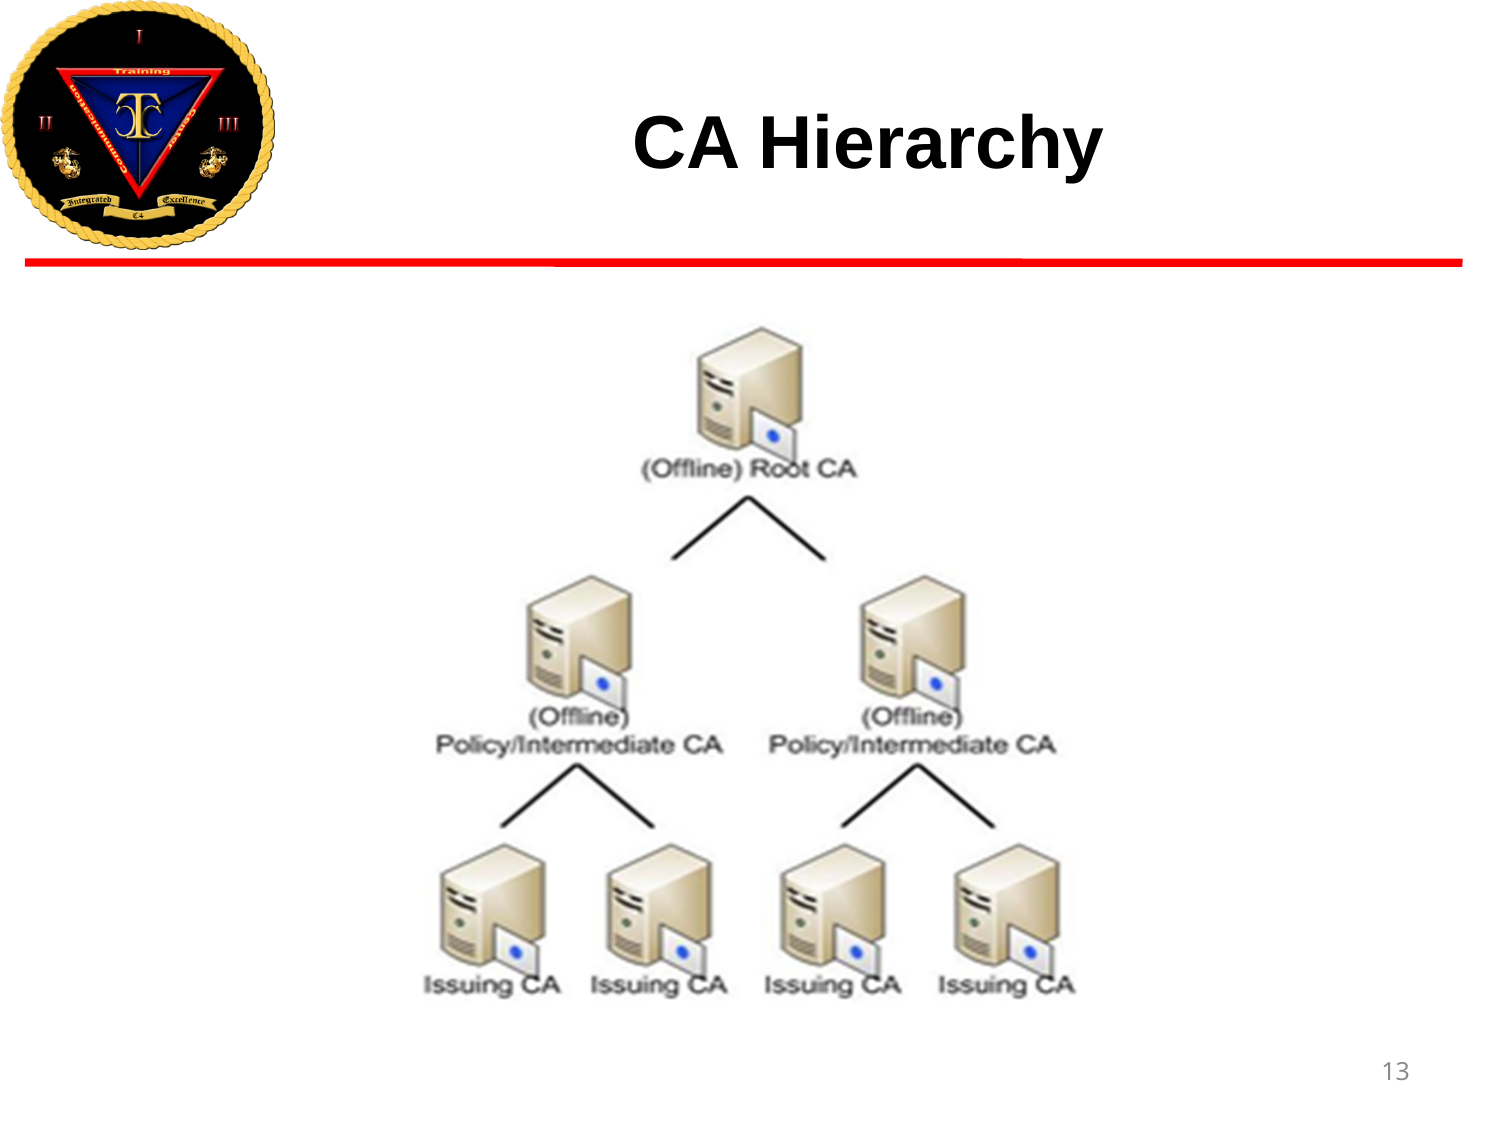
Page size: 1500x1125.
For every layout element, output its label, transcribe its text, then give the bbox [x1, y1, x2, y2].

slide_number 13 [1074, 1042, 1425, 1103]
picture [411, 299, 1089, 1013]
title CA Hierarchy [274, 44, 1463, 233]
picture [0, 0, 275, 250]
